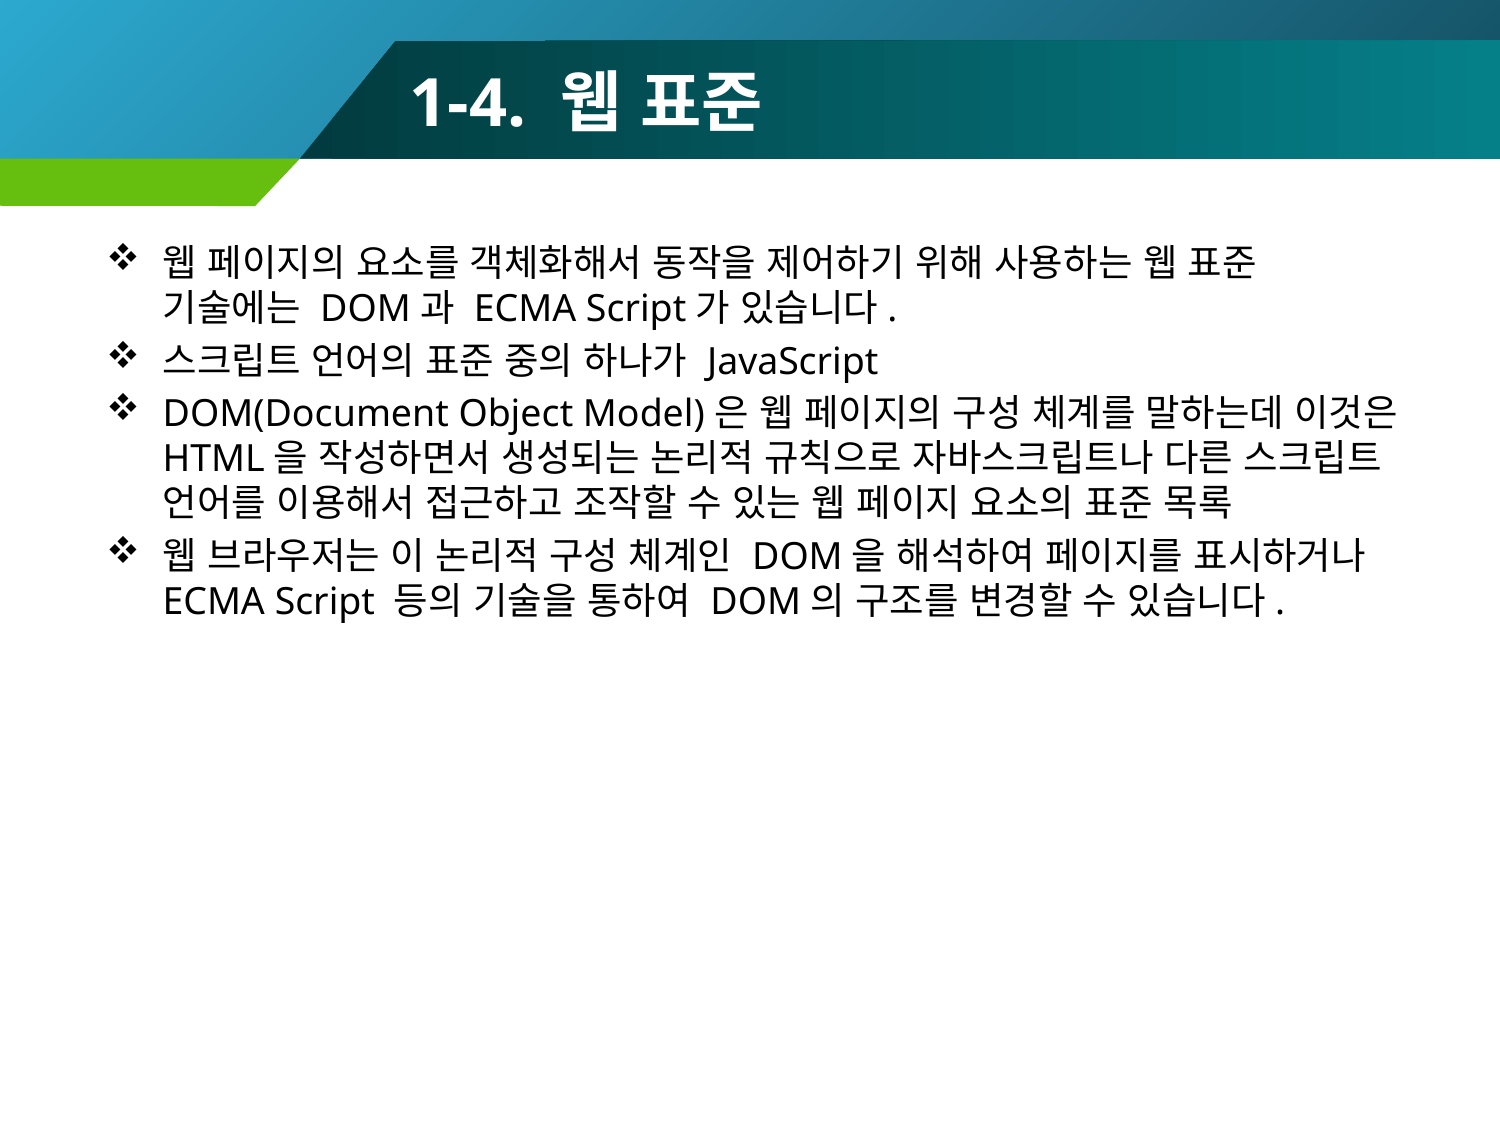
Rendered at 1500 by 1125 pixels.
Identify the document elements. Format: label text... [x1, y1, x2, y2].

title 1-4. 웹 표준 [394, 36, 1433, 163]
list 웹 페이지의 요소를 객체화해서 동작을 제어하기 위해 사용하는 웹 표준 기술에는 DOM과 ECMA Script가 있습니다. 스크립트 언어의 표준 중의 하나가 JavaScript DOM(Document Object Model)은 웹 페이지의 구성 체계를 말하는데 이것은 HTML을 작성하면서 생성되는 논리적 규칙으로 자바스크립트나 다른 스크립트 언어를 이용해서 접근하고 조작할 수 있는 웹 페이지 요소의 표준 목록 웹 브라우저는 이 논리적 구성 체계인 DOM을 해석하여 페이지를 표시하거나 ECMA Script 등의 기술을 통하여 DOM의 구조를 변경할 수 있습니다. [91, 231, 1419, 818]
